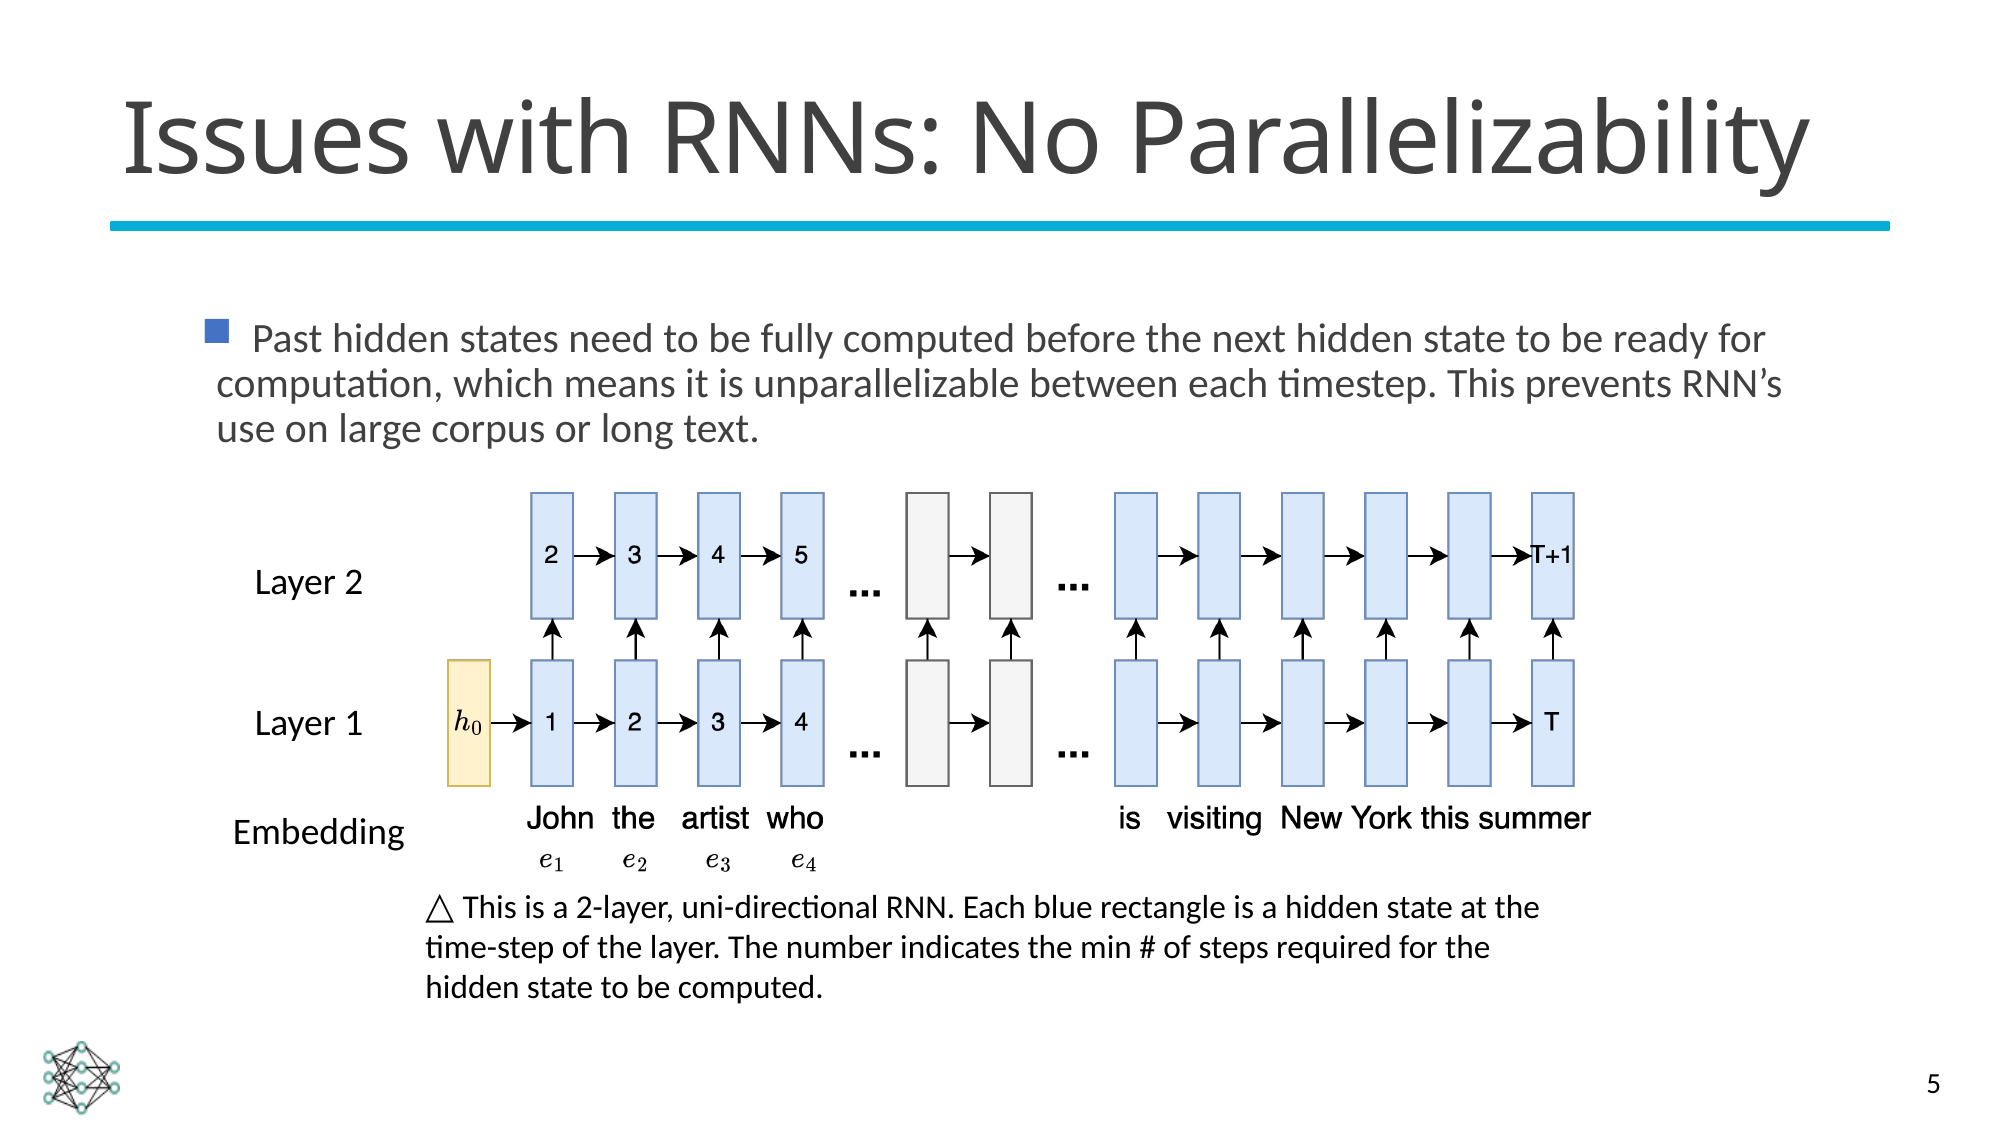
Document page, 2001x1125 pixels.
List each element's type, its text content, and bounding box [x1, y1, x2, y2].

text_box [179, 471, 1638, 913]
picture [43, 1041, 120, 1116]
title Issues with RNNs: No Parallelizability [107, 58, 1899, 228]
list Past hidden states need to be fully computed before the next hidden state to be ready for computation, which means it is unparallelizable between each timestep. This prevents RNN’s use on large corpus or long text. [201, 309, 1852, 426]
slide_number 5 [1740, 1052, 1957, 1113]
text_box △ This is a 2-layer, uni-directional RNN. Each blue rectangle is a hidden state at the time-step of the layer. The number indicates the min # of steps required for the hidden state to be computed. [410, 920, 1600, 1013]
